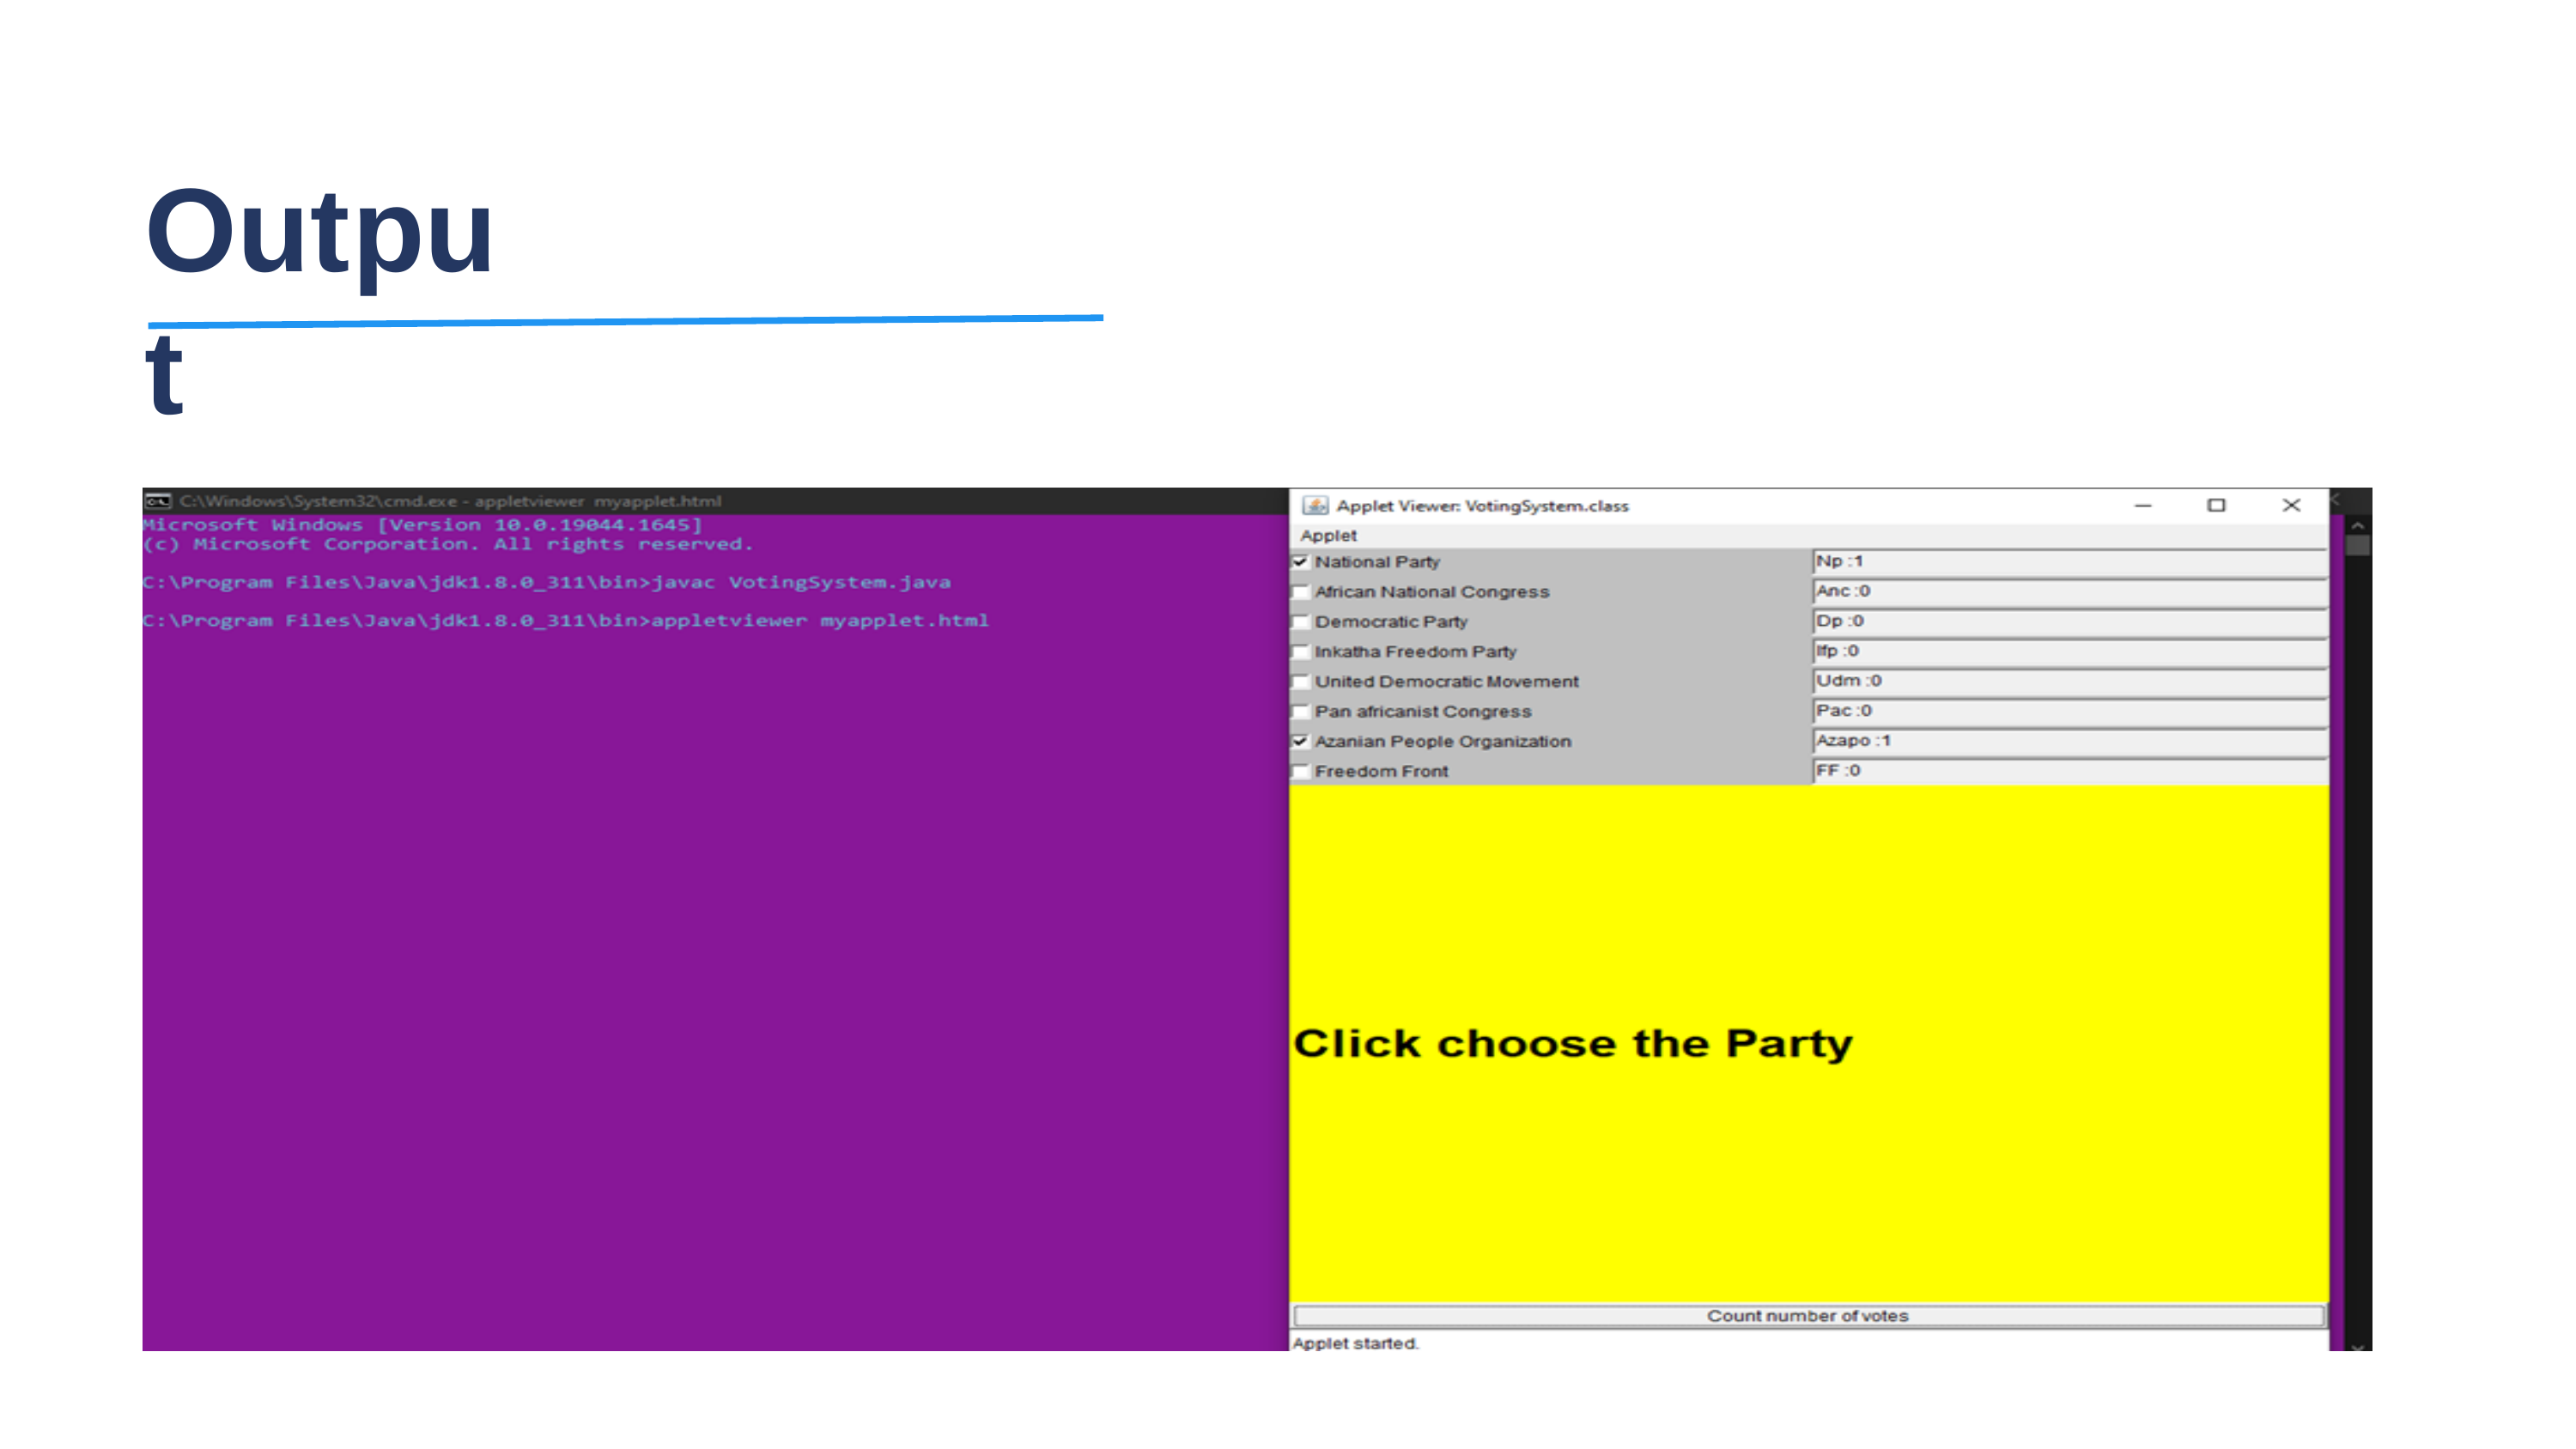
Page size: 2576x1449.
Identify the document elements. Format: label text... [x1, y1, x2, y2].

title Output [143, 150, 531, 438]
picture [143, 488, 2372, 1351]
